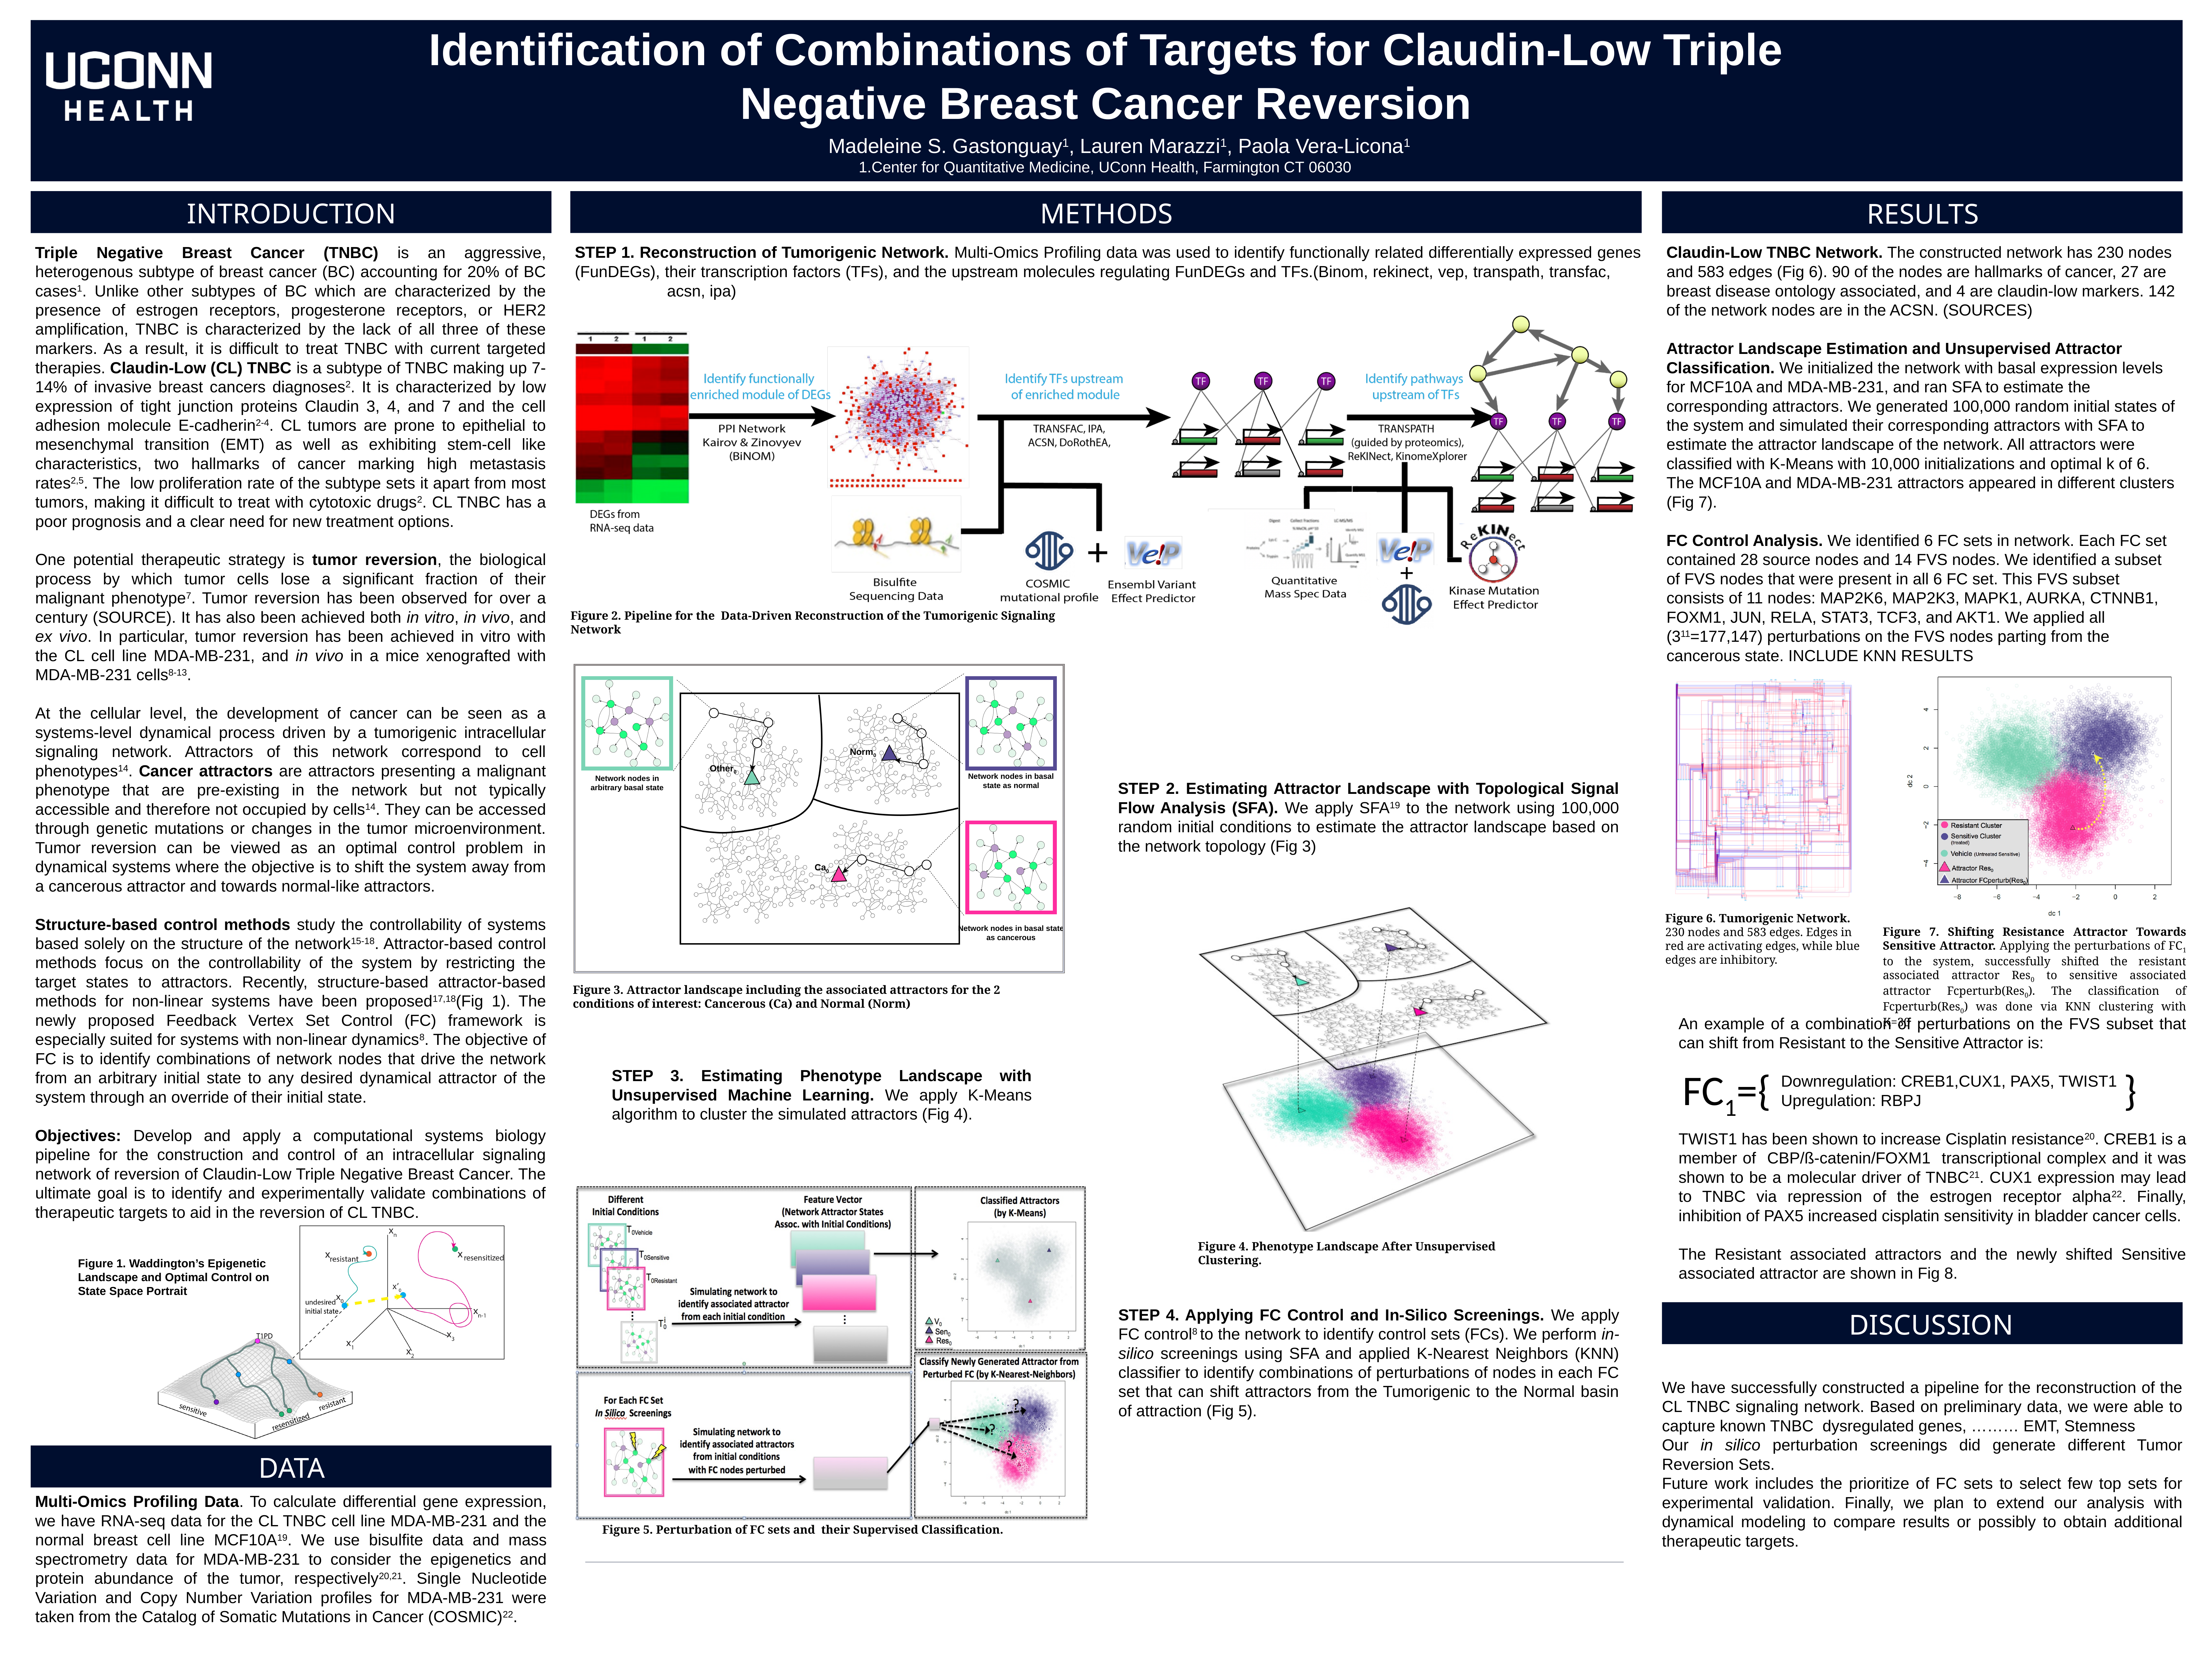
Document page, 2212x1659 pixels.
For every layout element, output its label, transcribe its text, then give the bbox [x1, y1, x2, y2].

text_box [46, 51, 211, 121]
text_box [1878, 671, 2191, 996]
text_box Claudin-Low TNBC Network. The constructed network has 230 nodes and 583 edges (Fig 6). 90 of the nodes are hallmarks of cancer, 27 are breast disease ontology associated, and 4 are claudin-low markers. 142 of the network nodes are in the ACSN. (SOURCES) Attractor Landscape Estimation and Unsupervised Attractor Classification. We initialized the network with basal expression levels for MCF10A and MDA-MB-231, and ran SFA to estimate the corresponding attractors. We generated 100,000 random initial states of the system and simulated their corresponding attractors with SFA to estimate the attractor landscape of the network. All attractors were classified with K-Means with 10,000 initializations and optimal k of 6. The MCF10A and MDA-MB-231 attractors appeared in different clusters (Fig 7). FC Control Analysis. We identified 6 FC sets in network. Each FC set contained 28 source nodes and 14 FVS nodes. We identified a subset of FVS nodes that were present in all 6 FC set. This FVS subset consists of 11 nodes: MAP2K6, MAP2K3, MAPK1, AURKA, CTNNB1, FOXM1, JUN, RELA, STAT3, TCF3, and AKT1. We applied all (311=177,147) perturbations on the FVS nodes parting from the cancerous state. INCLUDE KNN RESULTS [1662, 240, 2183, 667]
text_box [570, 191, 1642, 233]
text_box We have successfully constructed a pipeline for the reconstruction of the CL TNBC signaling network. Based on preliminary data, we were able to capture known TNBC dysregulated genes, ……… EMT, Stemness Our in silico perturbation screenings did generate different Tumor Reversion Sets. Future work includes the prioritize of FC sets to select few top sets for experimental validation. Finally, we plan to extend our analysis with dynamical modeling to compare results or possibly to obtain additional therapeutic targets. [1662, 1376, 2183, 1550]
text_box STEP 1. Reconstruction of Tumorigenic Network. Multi-Omics Profiling data was used to identify functionally related differentially expressed genes (FunDEGs), their transcription factors (TFs), and the upstream molecules regulating FunDEGs and TFs.(Binom, rekinect, vep, transpath, transfac, acsn, ipa) [570, 240, 1646, 302]
text_box STEP 3. Estimating Phenotype Landscape with Unsupervised Machine Learning. We apply K-Means algorithm to cluster the simulated attractors (Fig 4). [607, 1063, 1037, 1125]
text_box Triple Negative Breast Cancer (TNBC) is an aggressive, heterogenous subtype of breast cancer (BC) accounting for 20% of BC cases1. Unlike other subtypes of BC which are characterized by the presence of estrogen receptors, progesterone receptors, or HER2 amplification, TNBC is characterized by the lack of all three of these markers. As a result, it is difficult to treat TNBC with current targeted therapies. Claudin-Low (CL) TNBC is a subtype of TNBC making up 7-14% of invasive breast cancers diagnoses2. It is characterized by low expression of tight junction proteins Claudin 3, 4, and 7 and the cell adhesion molecule E-cadherin2-4. CL tumors are prone to epithelial to mesenchymal transition (EMT) as well as exhibiting stem-cell like characteristics, two hallmarks of cancer marking high metastasis rates2,5. The low proliferation rate of the subtype sets it apart from most tumors, making it difficult to treat with cytotoxic drugs2. CL TNBC has a poor prognosis and a clear need for new treatment options. One potential therapeutic strategy is tumor reversion, the biological process by which tumor cells lose a significant fraction of their malignant phenotype7. Tumor reversion has been observed for over a century (SOURCE). It has also been achieved both in vitro, in vivo, and ex vivo. In particular, tumor reversion has been achieved in vitro with the CL cell line MDA-MB-231, and in vivo in a mice xenografted with MDA-MB-231 cells8-13. At the cellular level, the development of cancer can be seen as a systems-level dynamical process driven by a tumorigenic intracellular signaling network. Attractors of this network correspond to cell phenotypes14. Cancer attractors are attractors presenting a malignant phenotype that are pre-existing in the network but not typically accessible and therefore not occupied by cells14. They can be accessed through genetic mutations or changes in the tumor microenvironment. Tumor reversion can be viewed as an optimal control problem in dynamical systems where the objective is to shift the system away from a cancerous attractor and towards normal-like attractors. Structure-based control methods study the controllability of systems based solely on the structure of the network15-18. Attractor-based control methods focus on the controllability of the system by restricting the target states to attractors. Recently, structure-based attractor-based methods for non-linear systems have been proposed17,18(Fig 1). The newly proposed Feedback Vertex Set Control (FC) framework is especially suited for systems with non-linear dynamics8. The objective of FC is to identify combinations of network nodes that drive the network from an arbitrary initial state to any desired dynamical attractor of the system through an override of their initial state. Objectives: Develop and apply a computational systems biology pipeline for the construction and control of an intracellular signaling network of reversion of Claudin-Low Triple Negative Breast Cancer. The ultimate goal is to identify and experimentally validate combinations of therapeutic targets to aid in the reversion of CL TNBC. [30, 240, 551, 1223]
text_box [30, 191, 551, 233]
text_box [1662, 1302, 2183, 1344]
text_box DISCUSSION [1797, 1306, 2064, 1340]
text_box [78, 1225, 504, 1439]
text_box [1635, 20, 2183, 182]
text_box Identification of Combinations of Targets for Claudin-Low Triple Negative Breast Cancer Reversion [390, 16, 1822, 132]
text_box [30, 1445, 551, 1488]
text_box Multi-Omics Profiling Data. To calculate differential gene expression, we have RNA-seq data for the CL TNBC cell line MDA-MB-231 and the normal breast cell line MCF10A19. We use bisulfite data and mass spectrometry data for MDA-MB-231 to consider the epigenetics and protein abundance of the tumor, respectively20,21. Single Nucleotide Variation and Copy Number Variation profiles for MDA-MB-231 were taken from the Catalog of Somatic Mutations in Cancer (COSMIC)22. [30, 1489, 551, 1628]
text_box STEP 4. Applying FC Control and In-Silico Screenings. We apply FC control8 to the network to identify control sets (FCs). We perform in-silico screenings using SFA and applied K-Nearest Neighbors (KNN) classifier to identify combinations of perturbations of nodes in each FC set that can shift attractors from the Tumorigenic to the Normal basin of attraction (Fig 5). [1114, 1302, 1624, 1422]
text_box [1674, 1011, 2191, 1287]
text_box RESULTS [1797, 195, 2048, 229]
text_box [1662, 191, 2183, 233]
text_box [575, 1184, 1089, 1537]
text_box STEP 2. Estimating Attractor Landscape with Topological Signal Flow Analysis (SFA). We apply SFA19 to the network using 100,000 random initial conditions to estimate the attractor landscape based on the network topology (Fig 3) [1113, 776, 1624, 857]
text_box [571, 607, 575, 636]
text_box METHODS [1004, 194, 1208, 229]
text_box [1198, 906, 1551, 1255]
text_box INTRODUCTION [166, 194, 416, 229]
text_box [575, 316, 1637, 654]
text_box [30, 20, 573, 182]
text_box Madeleine S. Gastonguay1, Lauren Marazzi1, Paola Vera-Licona1 Center for Quantitative Medicine, UConn Health, Farmington CT 06030 [573, 132, 1635, 191]
picture [1670, 676, 1860, 905]
text_box Figure 6. Tumorigenic Network. 230 nodes and 583 edges. Edges in red are activating edges, while blue edges are inhibitory. [1661, 908, 1870, 969]
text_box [573, 664, 1070, 1014]
